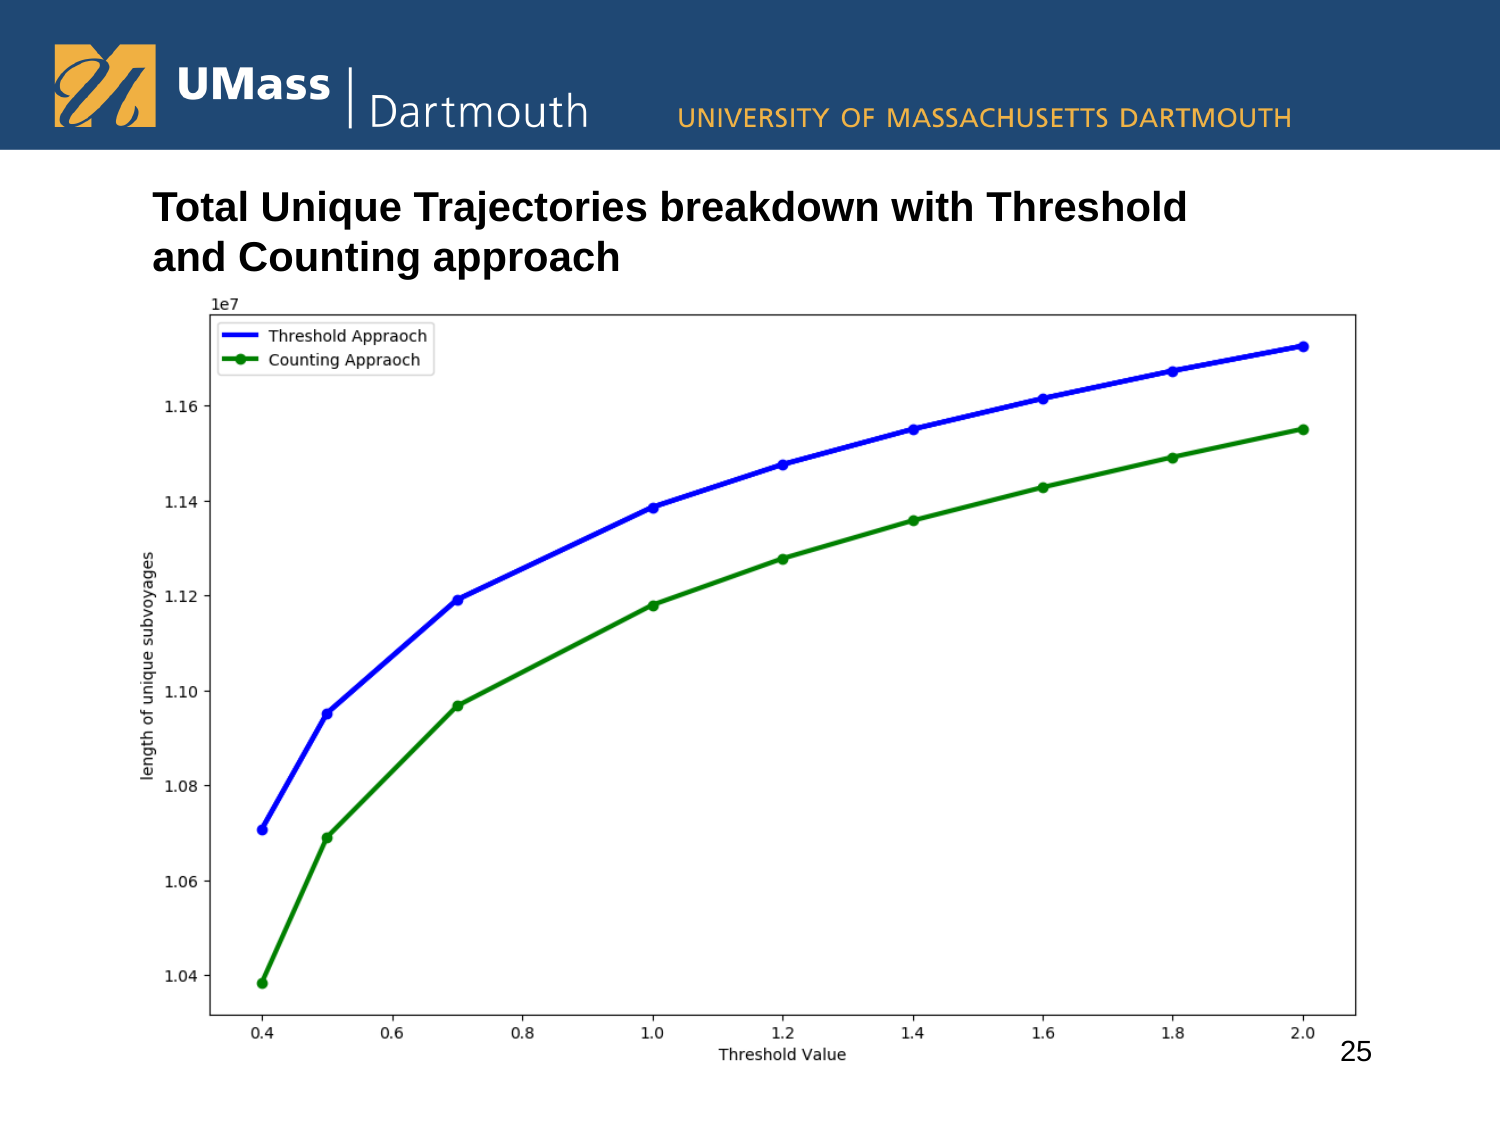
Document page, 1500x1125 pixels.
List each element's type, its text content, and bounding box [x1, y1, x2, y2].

slide_number 25 [1074, 1024, 1388, 1101]
picture [129, 286, 1370, 1076]
title Total Unique Trajectories breakdown with Threshold and Counting approach [137, 194, 1226, 284]
picture [0, 0, 1500, 150]
